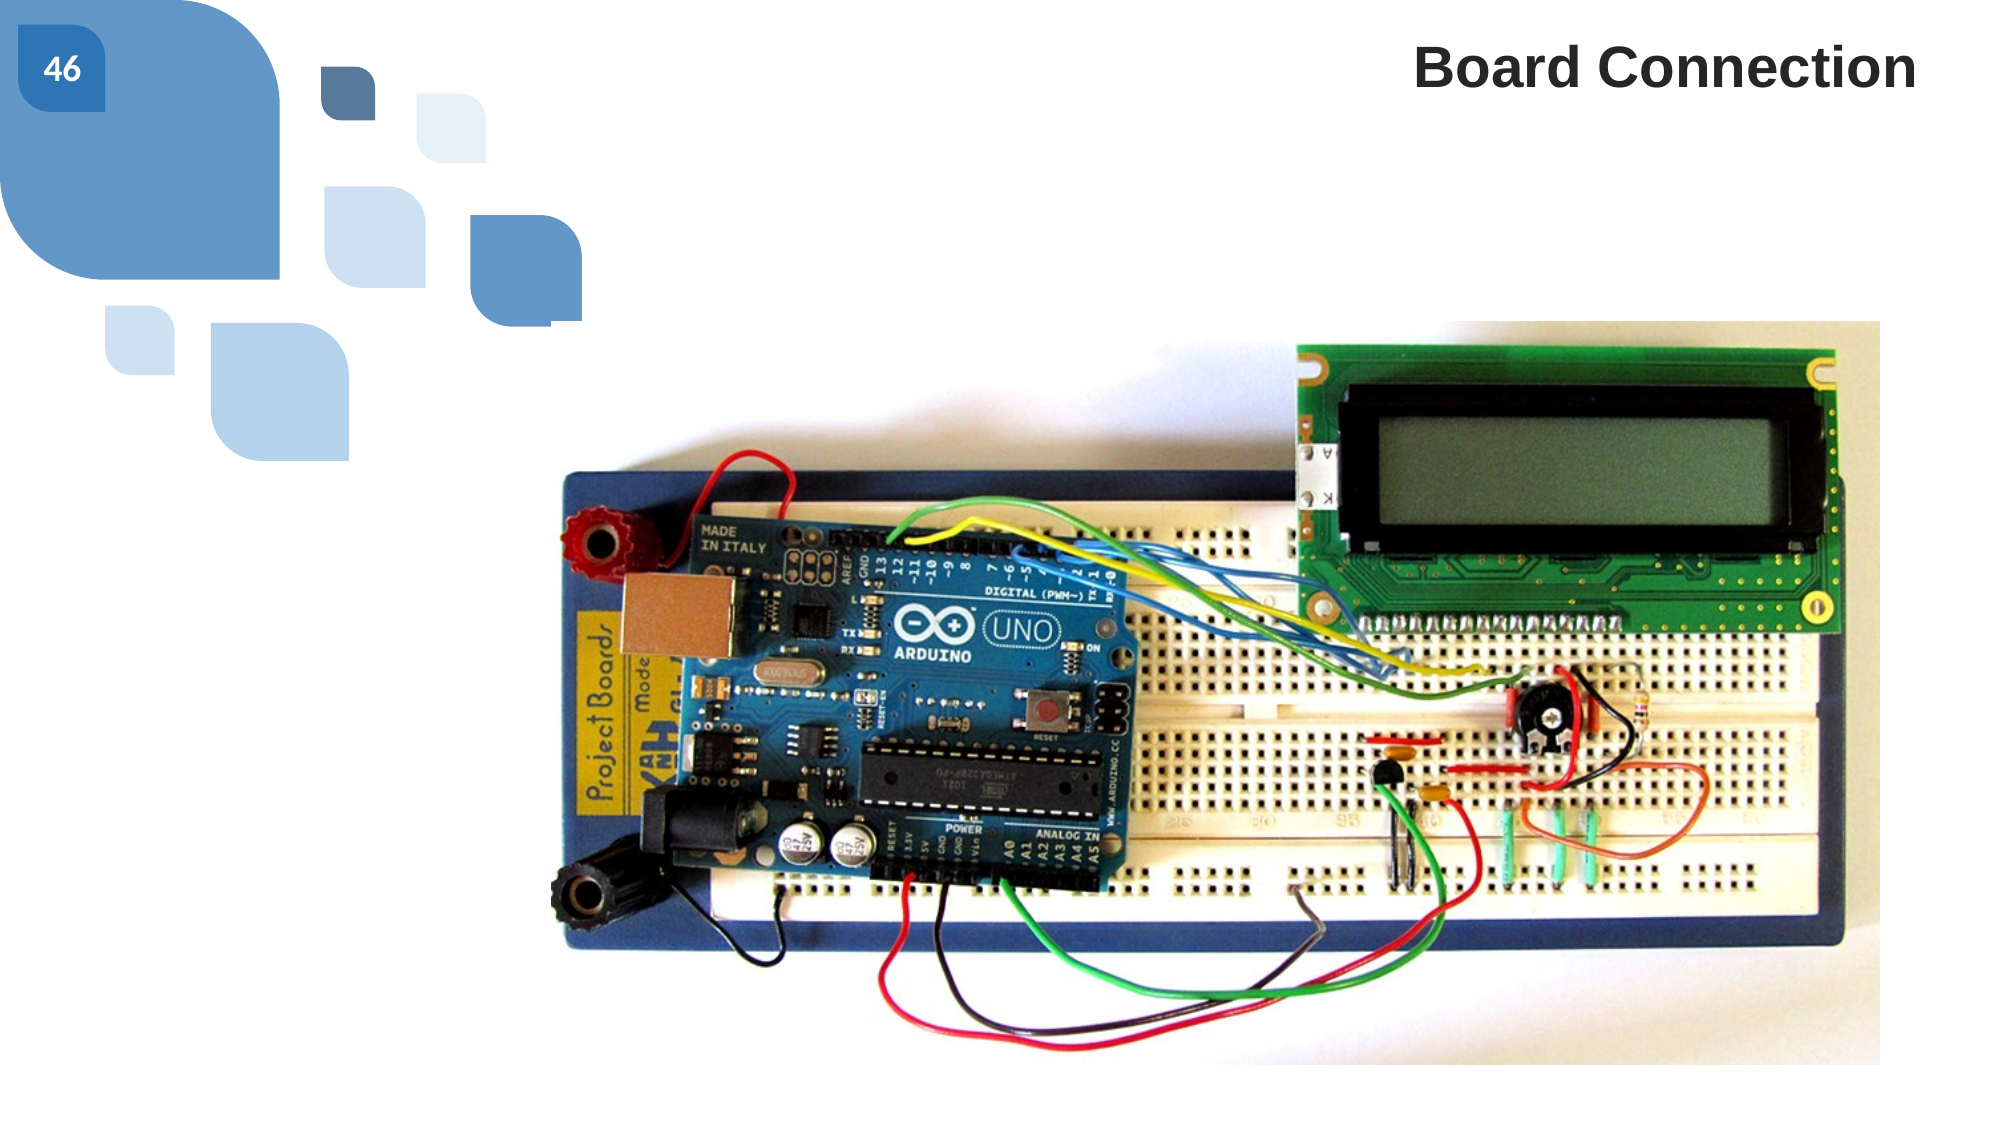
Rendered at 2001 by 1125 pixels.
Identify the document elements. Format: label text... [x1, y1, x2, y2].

title Board Connection [95, 12, 1934, 125]
picture [551, 321, 1880, 1065]
